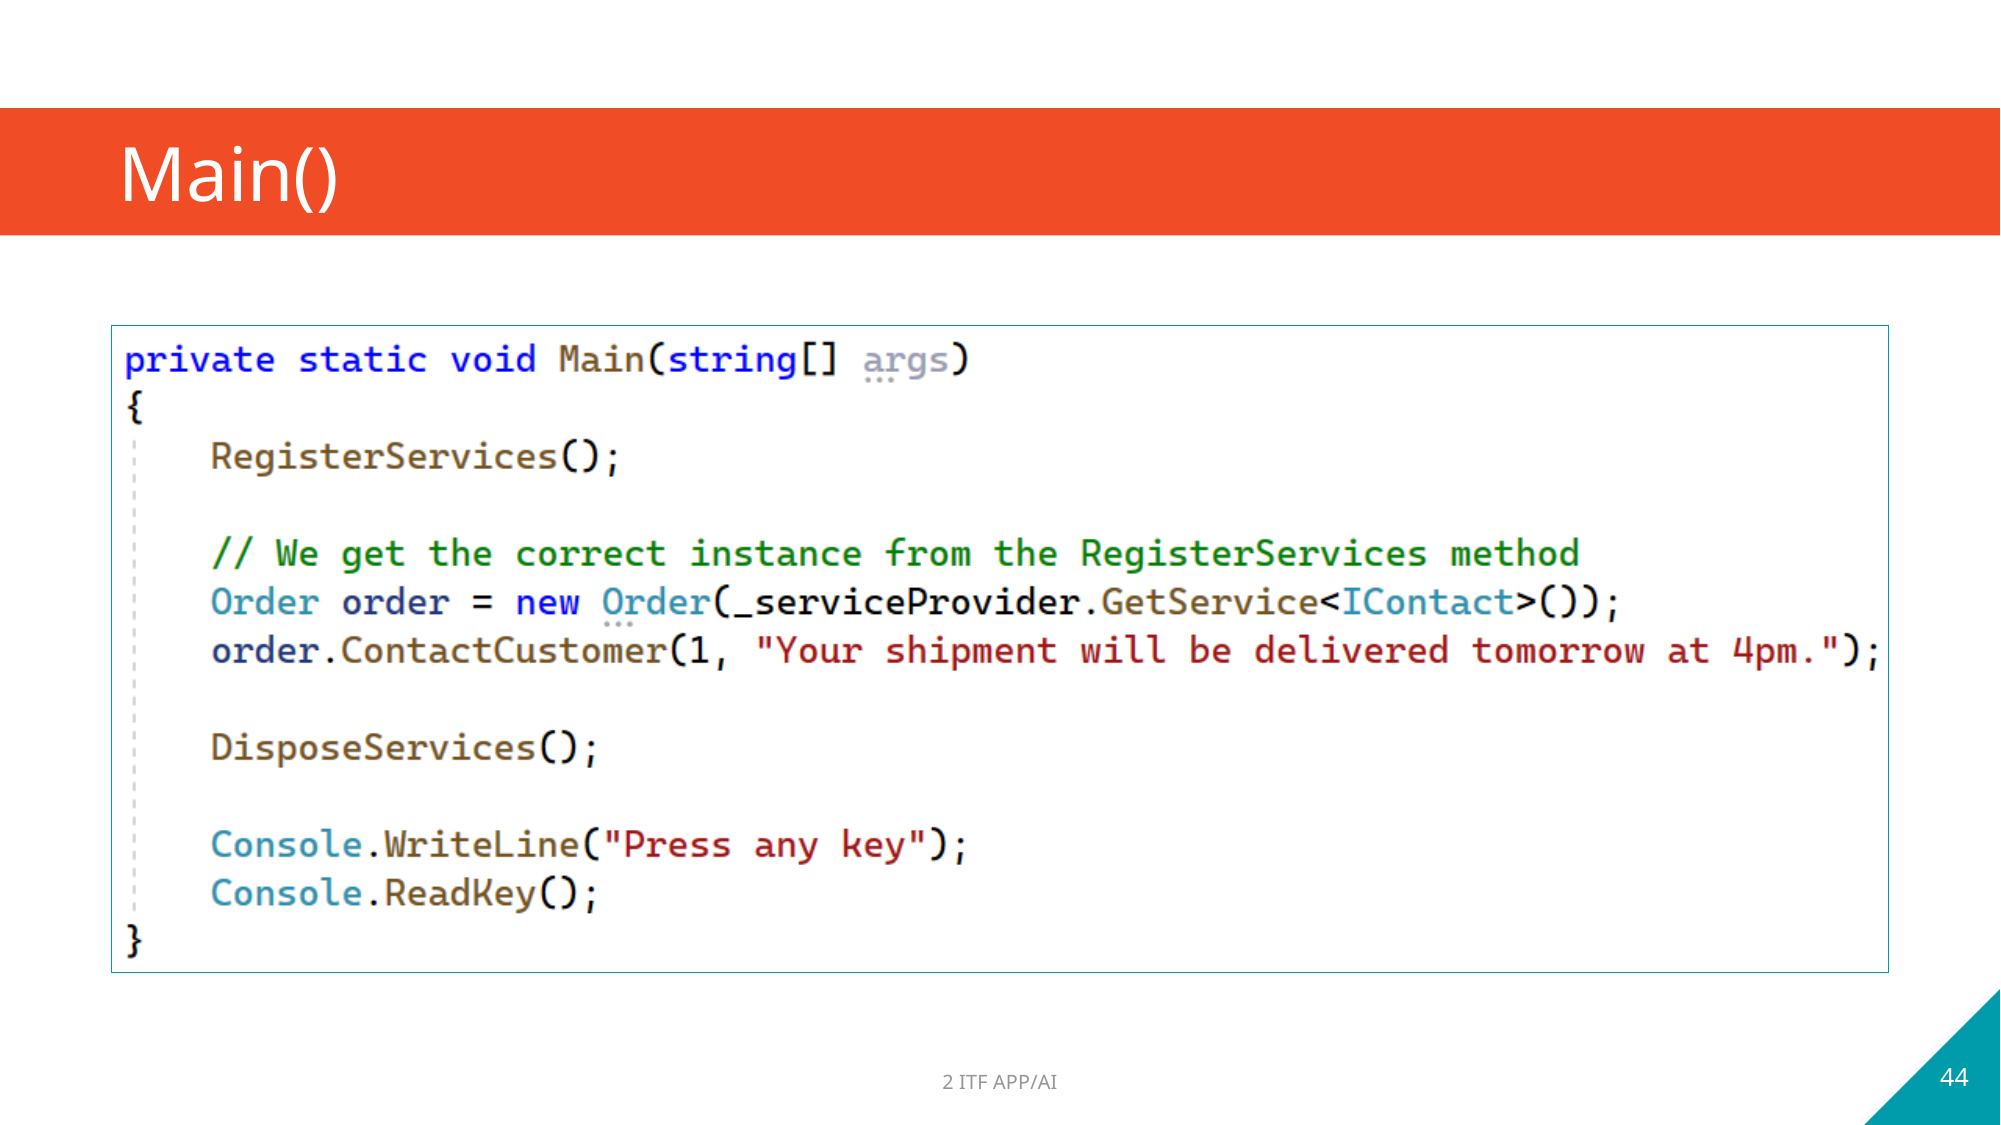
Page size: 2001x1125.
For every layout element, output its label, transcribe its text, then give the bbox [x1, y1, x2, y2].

picture [111, 325, 1889, 973]
title Main() [0, 108, 2000, 236]
slide_number 44 [1862, 987, 2000, 1125]
footer 2 ITF APP/AI [704, 1062, 1296, 1101]
